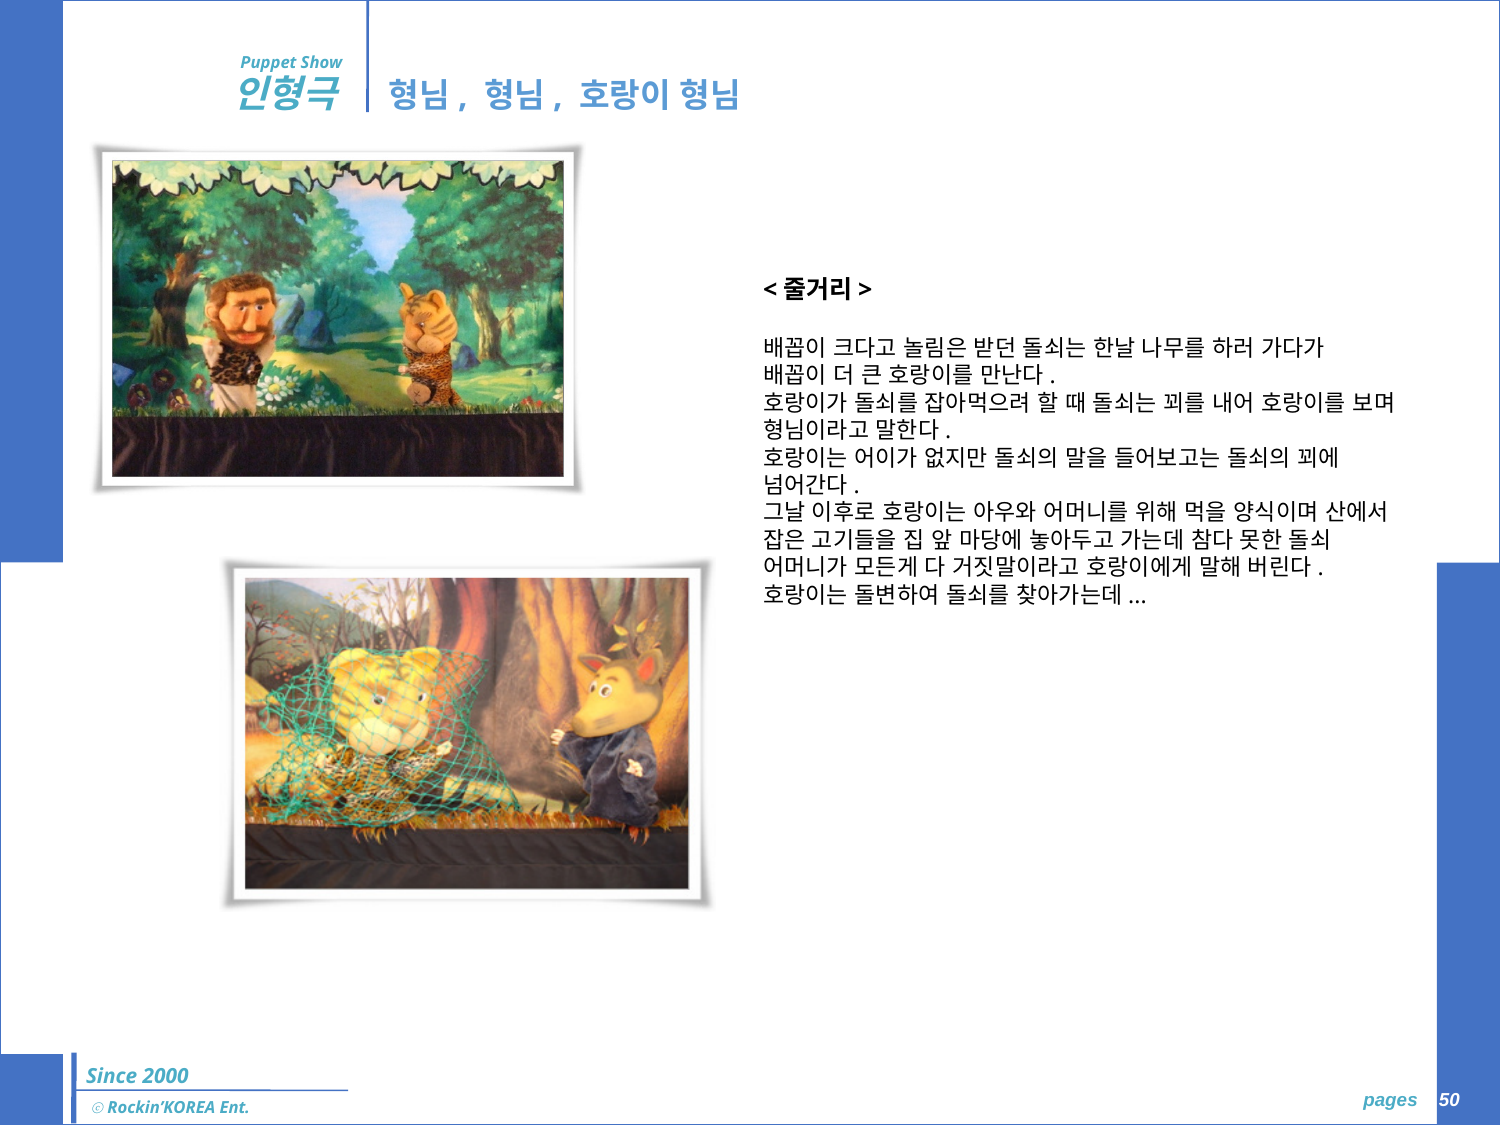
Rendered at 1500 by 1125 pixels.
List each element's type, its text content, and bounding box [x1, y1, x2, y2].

text_box pages 50 [1311, 1077, 1475, 1125]
text_box [0, 1053, 64, 1125]
text_box ⓒ Rockin’KOREA Ent. [75, 1091, 266, 1125]
text_box [0, 0, 1500, 1125]
text_box Puppet Show [225, 44, 358, 80]
text_box 형님, 형님, 호랑이 형님 [374, 66, 757, 121]
text_box Since 2000 [71, 1055, 204, 1096]
text_box [1436, 561, 1500, 1125]
text_box <줄거리> 배꼽이 크다고 놀림은 받던 돌쇠는 한날 나무를 하러 가다가 배꼽이 더 큰 호랑이를 만난다. 호랑이가 돌쇠를 잡아먹으려 할 때 돌쇠는 꾀를 내어 호랑이를 보며 형님이라고 말한다. 호랑이는 어이가 없지만 돌쇠의 말을 들어보고는 돌쇠의 꾀에 넘어간다. 그날 이후로 호랑이는 아우와 어머니를 위해 먹을 양식이며 산에서 잡은 고기들을 집 앞 마당에 놓아두고 가는데 참다 못한 돌쇠 어머니가 모든게 다 거짓말이라고 호랑이에게 말해 버린다. 호랑이는 돌변하여 돌쇠를 찾아가는데... [748, 265, 1422, 616]
picture [89, 141, 586, 496]
picture [219, 556, 716, 912]
text_box 인형극 [218, 62, 352, 123]
